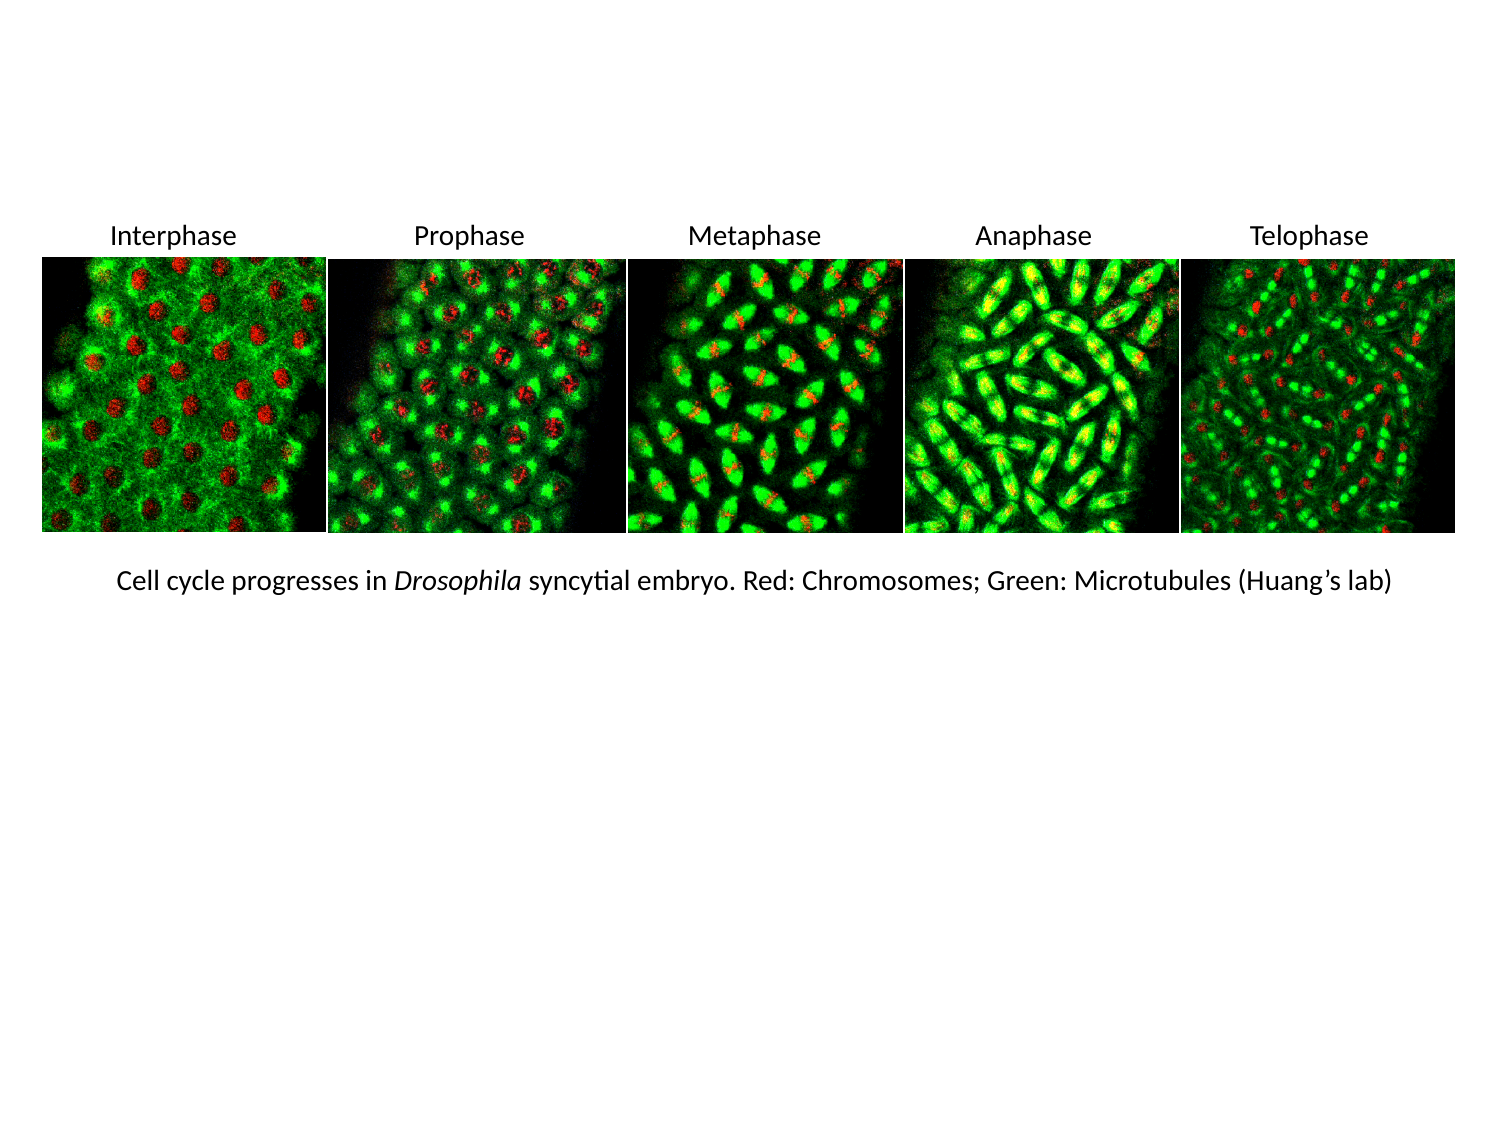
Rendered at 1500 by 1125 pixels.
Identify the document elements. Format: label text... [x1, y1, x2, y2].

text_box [97, 208, 1385, 260]
picture [328, 260, 626, 534]
text_box Cell cycle progresses in Drosophila syncytial embryo. Red: Chromosomes; Green: Microtubules (Huang’s lab) [101, 553, 1409, 604]
picture [41, 257, 326, 532]
picture [904, 260, 1179, 534]
picture [1181, 258, 1456, 534]
picture [628, 260, 903, 534]
